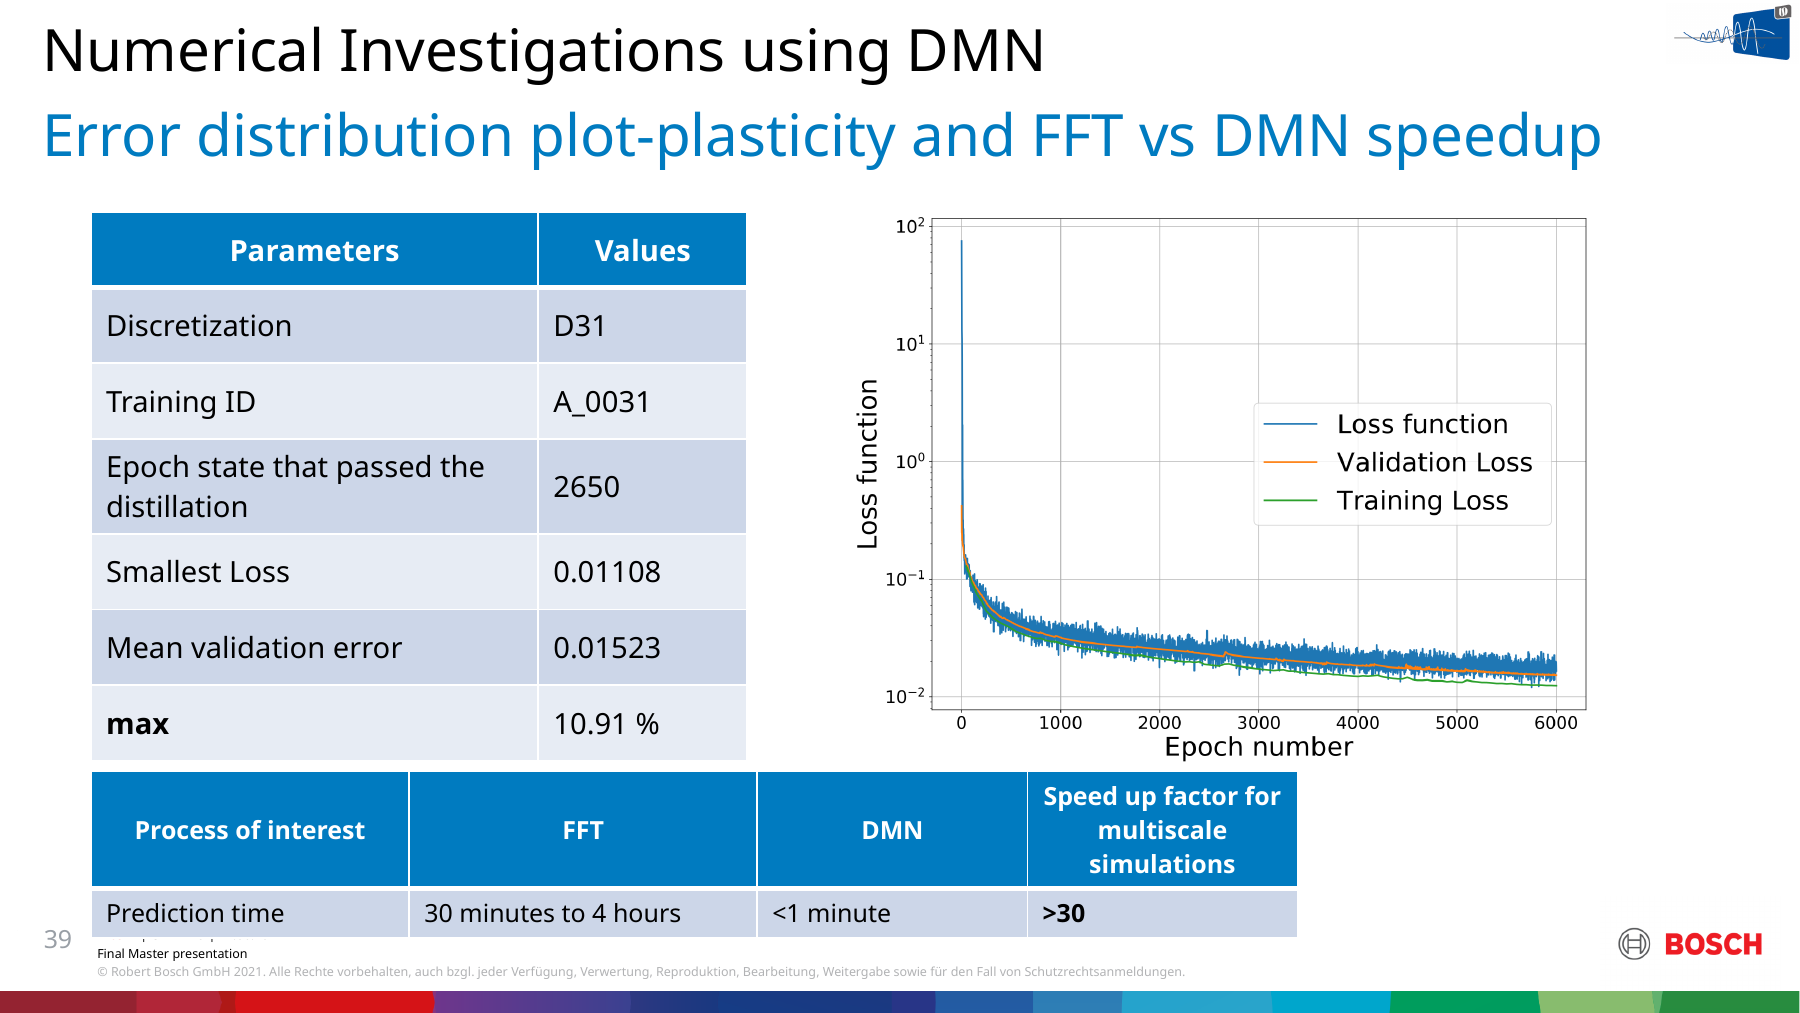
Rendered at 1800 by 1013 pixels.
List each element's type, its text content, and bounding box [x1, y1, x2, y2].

slide_number 39 [43, 923, 92, 991]
table_header Speed up factor for multiscale simulations [1028, 772, 1297, 886]
table_cell >30 [1028, 891, 1297, 937]
table_cell Prediction time [92, 891, 408, 937]
table_header Process of interest [92, 772, 408, 886]
table_cell <1 minute [758, 891, 1027, 937]
picture [847, 208, 1595, 770]
picture [0, 905, 1272, 1013]
title Error distribution plot-plasticity and FFT vs DMN speedup [42, 106, 1757, 171]
table_header FFT [410, 772, 756, 886]
table_header DMN [758, 772, 1027, 886]
table_cell 30 minutes to 4 hours [410, 891, 756, 937]
picture [1666, 3, 1800, 64]
list Numerical Investigations using DMN [42, 21, 1757, 86]
picture [1390, 896, 1800, 1013]
